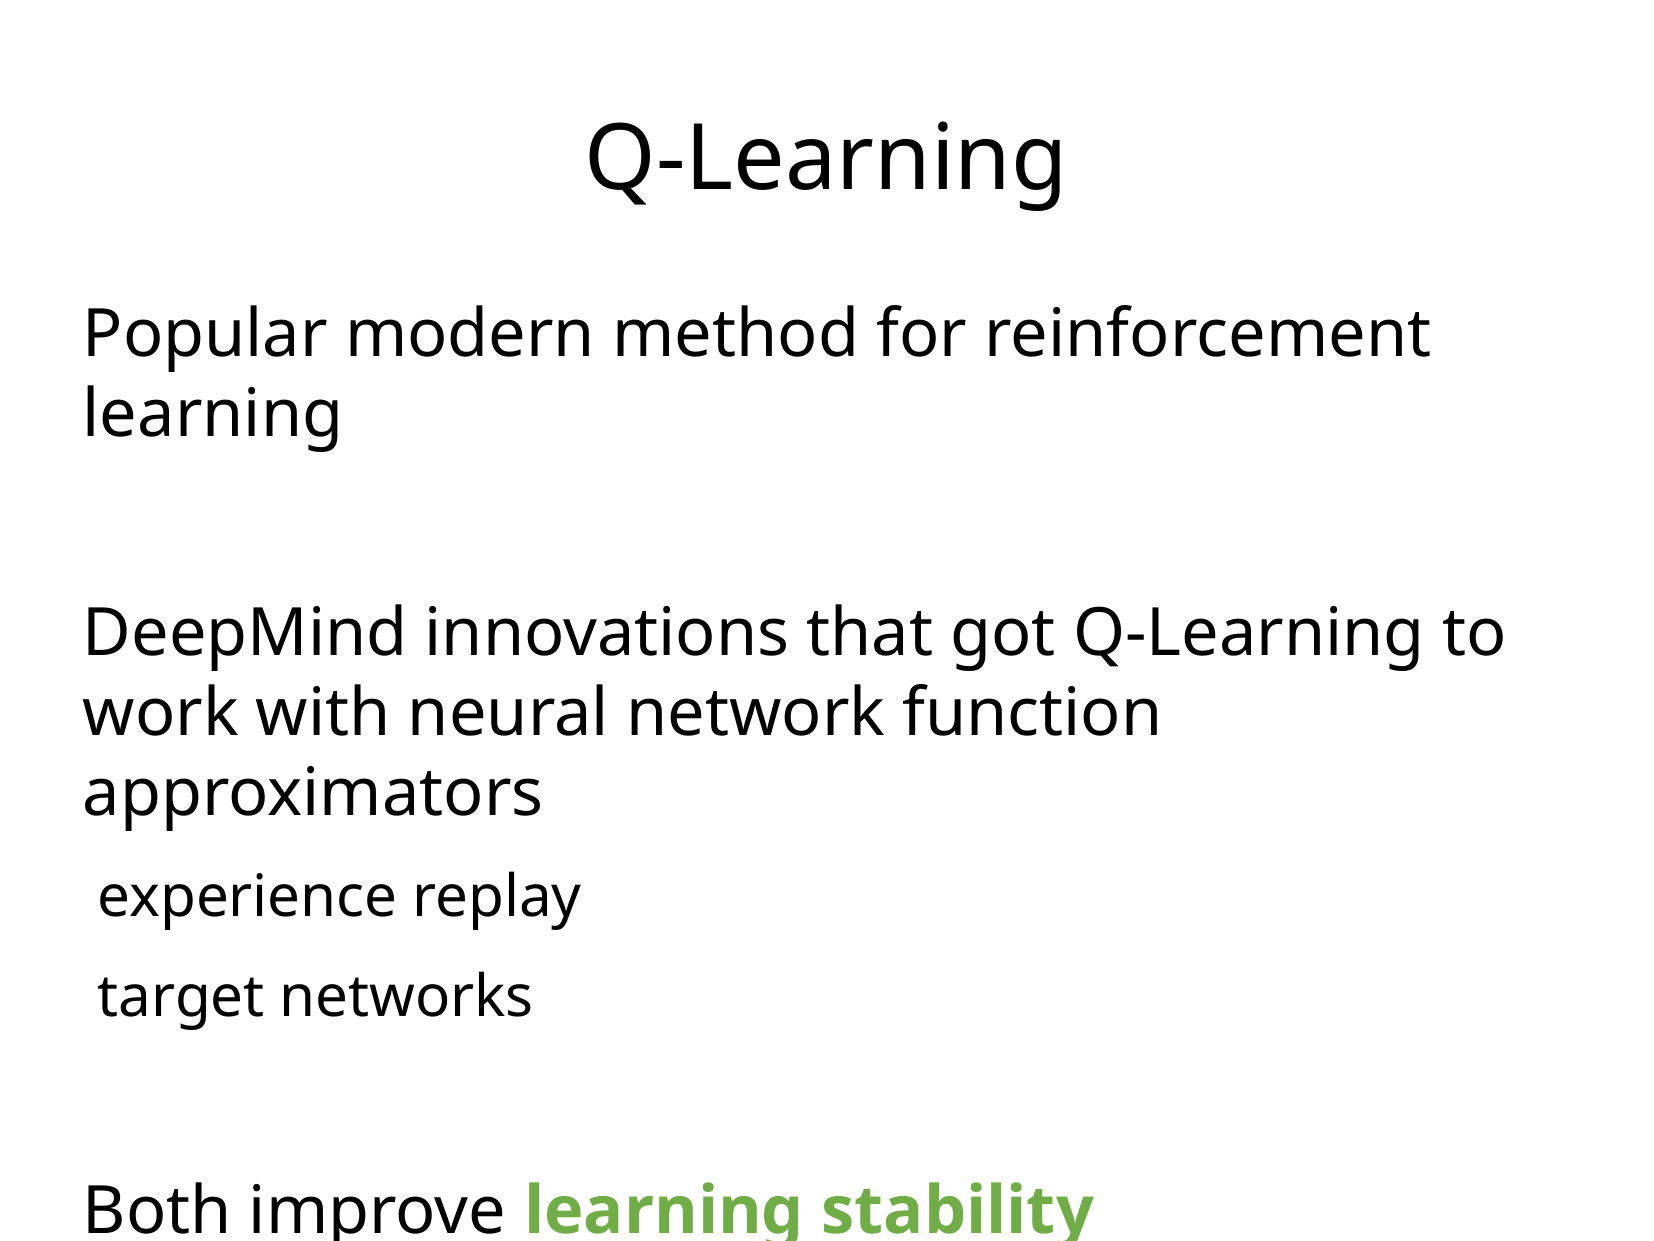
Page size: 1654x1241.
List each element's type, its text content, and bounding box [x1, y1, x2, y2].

title Q-Learning [82, 49, 1571, 257]
list Popular modern method for reinforcement learning DeepMind innovations that got Q-Learning to work with neural network function approximators experience replay target networks Both improve learning stability [82, 290, 1571, 1010]
